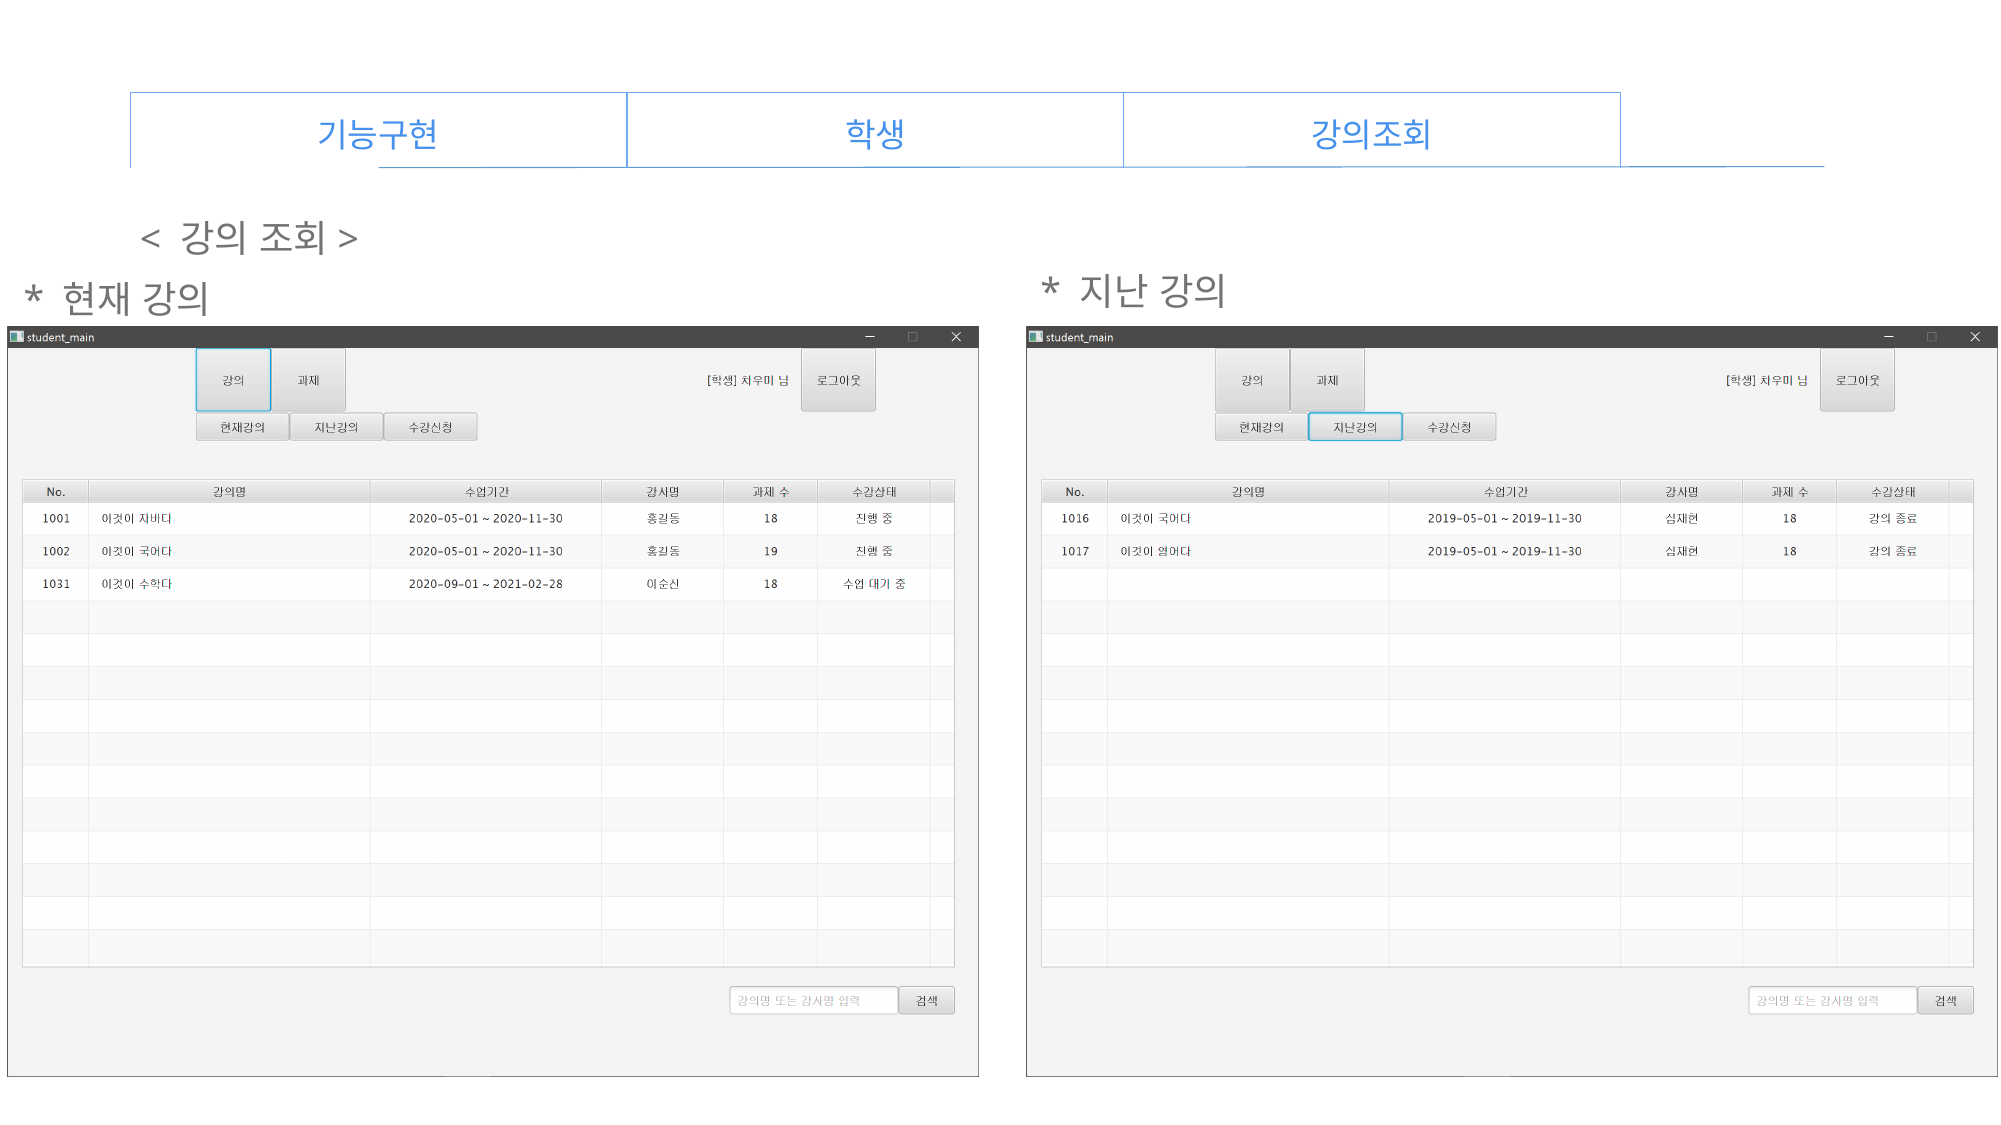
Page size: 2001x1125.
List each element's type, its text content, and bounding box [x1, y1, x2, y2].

picture [1026, 326, 1998, 1077]
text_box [626, 92, 1123, 168]
text_box < 강의 조회> [125, 207, 374, 268]
picture [7, 326, 979, 1077]
text_box * 지난 강의 [1025, 260, 1244, 321]
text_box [130, 92, 626, 168]
text_box * 현재 강의 [8, 268, 227, 326]
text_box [1123, 92, 1621, 168]
